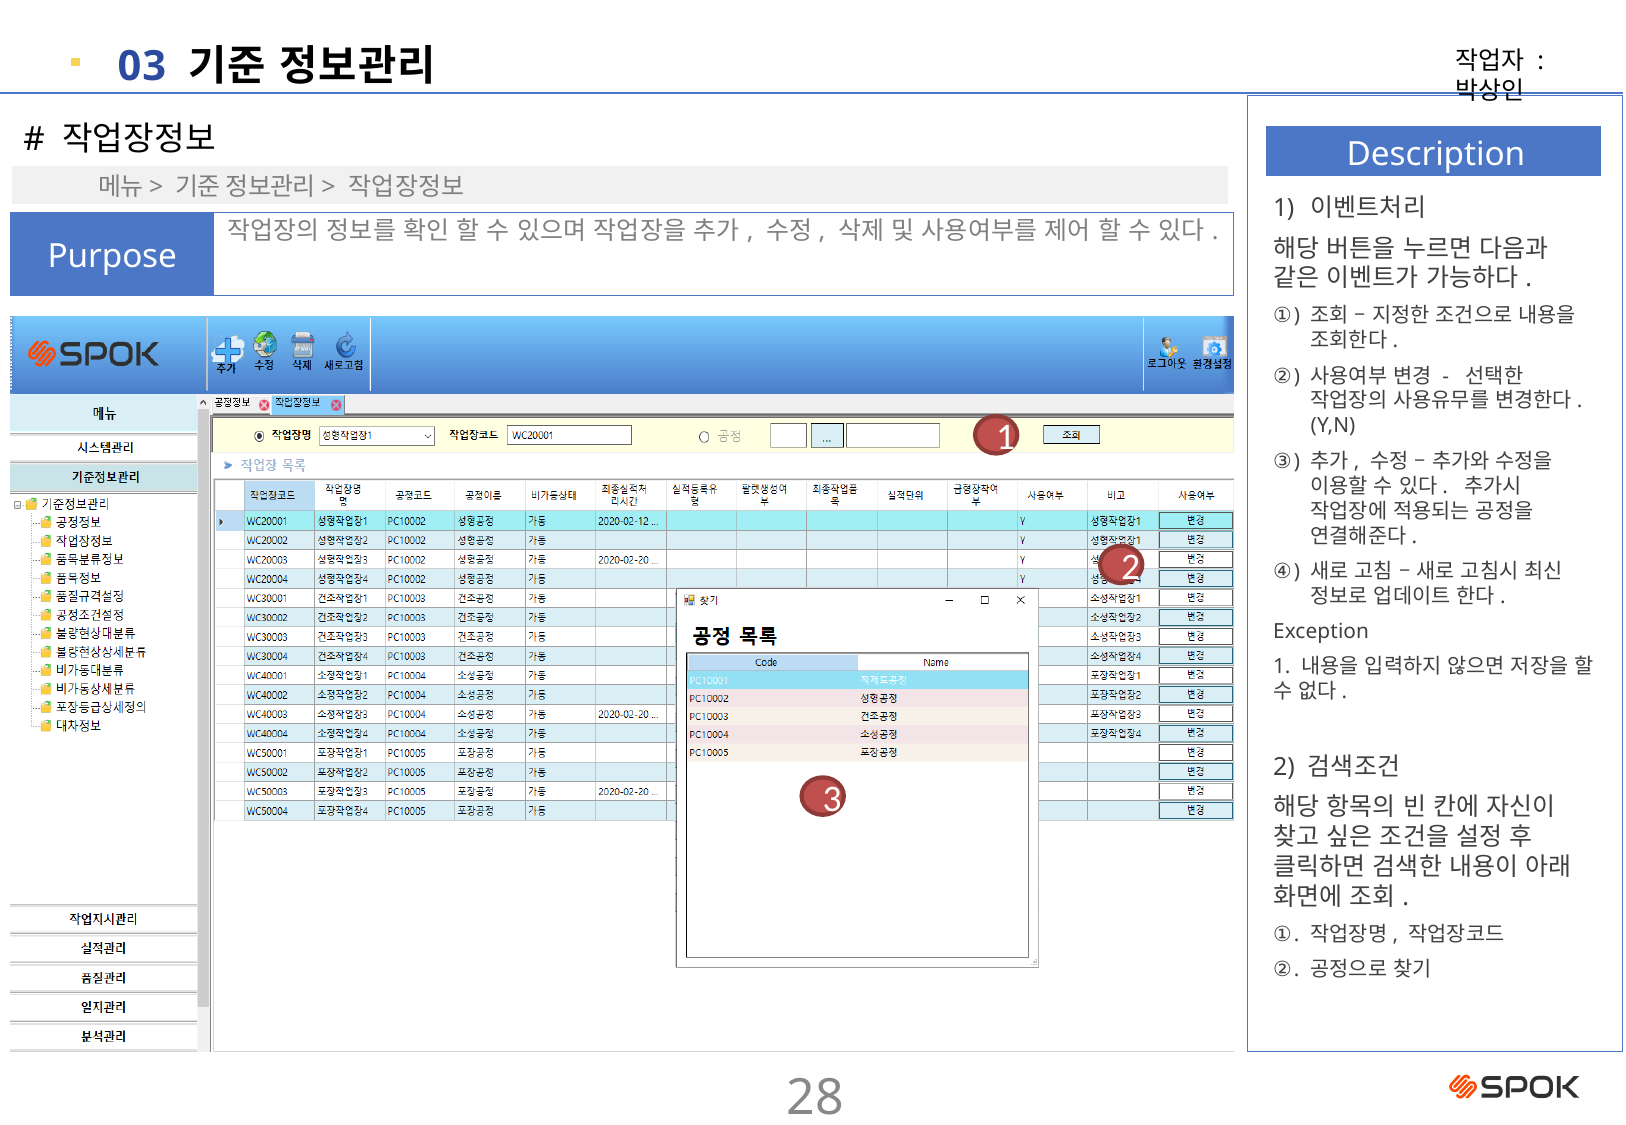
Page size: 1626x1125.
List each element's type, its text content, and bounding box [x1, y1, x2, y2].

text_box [71, 36, 451, 90]
text_box 작업자 : 박상인 [1440, 37, 1625, 94]
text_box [0, 92, 1623, 1052]
picture [1449, 1060, 1610, 1114]
slide_number 28 [483, 1064, 1142, 1125]
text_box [11, 166, 1229, 205]
picture [9, 316, 1234, 1052]
